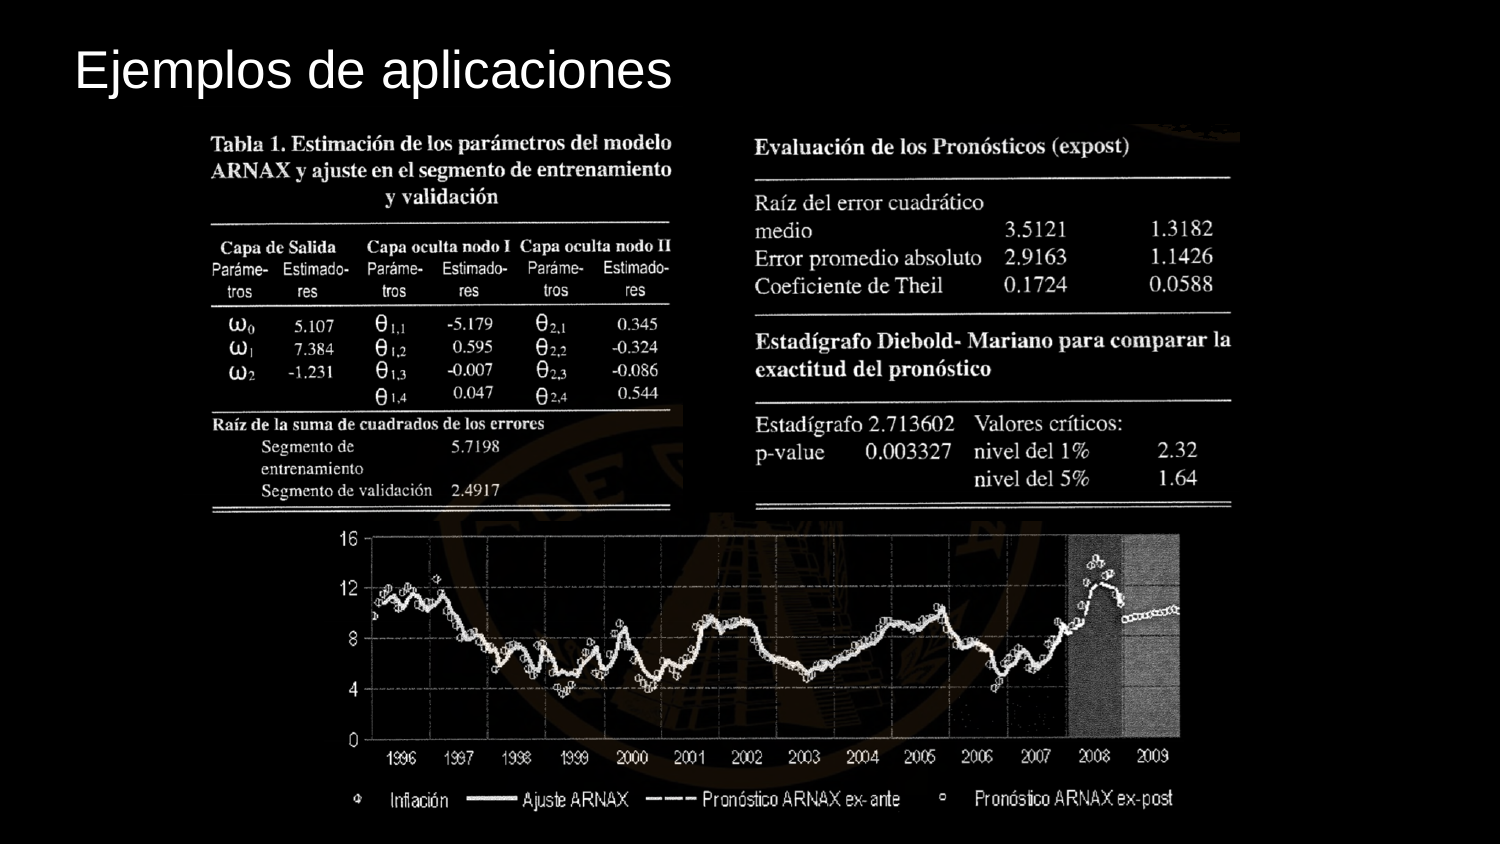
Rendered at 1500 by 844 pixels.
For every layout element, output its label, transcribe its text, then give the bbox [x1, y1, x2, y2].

title Ejemplos de aplicaciones [59, 20, 1458, 115]
picture [183, 102, 1240, 820]
